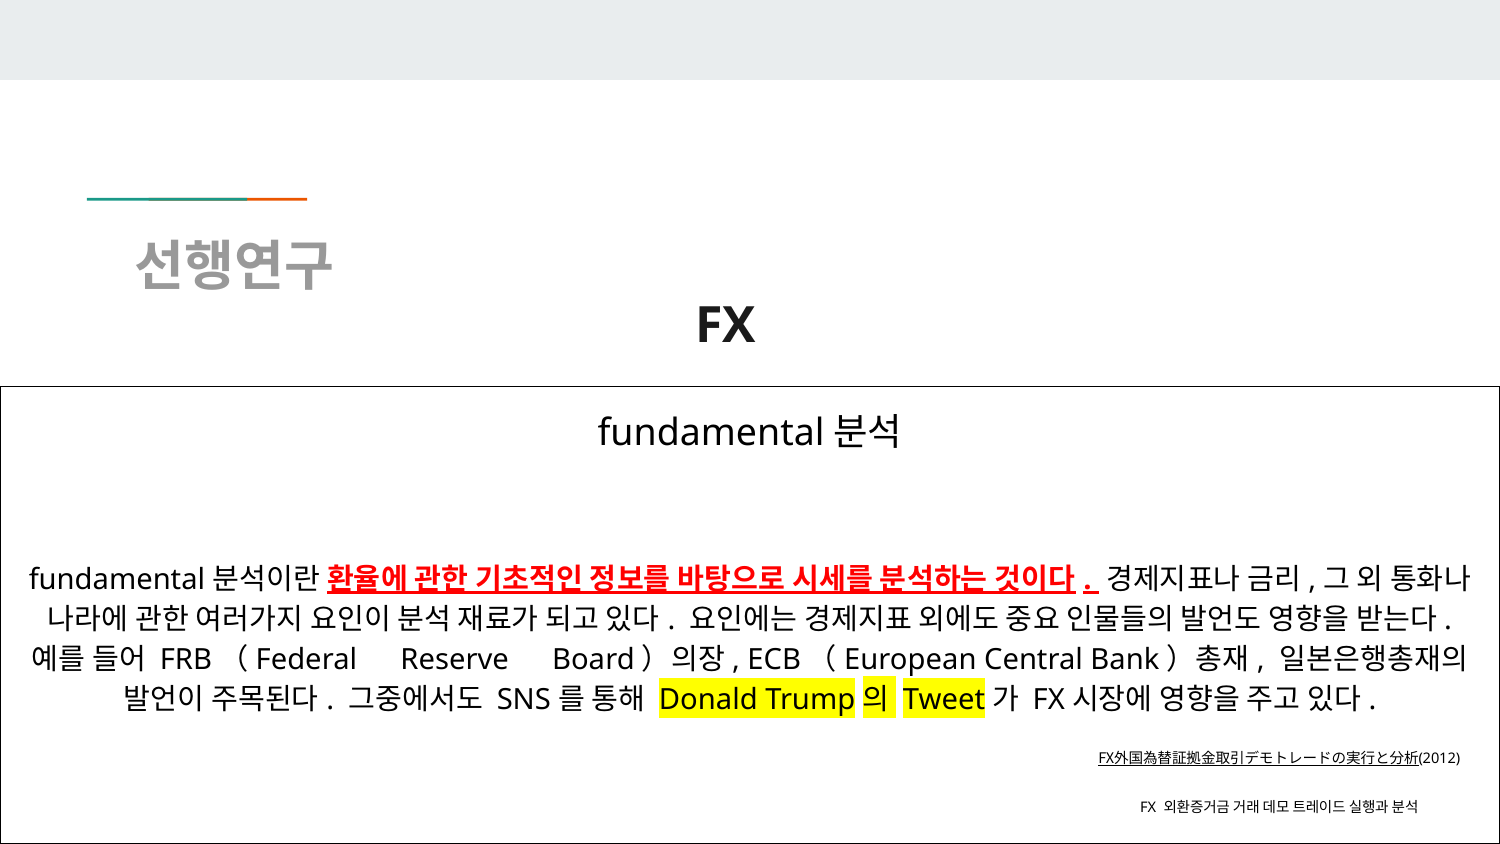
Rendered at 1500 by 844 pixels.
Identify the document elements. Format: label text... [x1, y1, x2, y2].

text_box FX外国為替証拠金取引デモトレードの実行と分析(2012) FX 외환증거금 거래 데모 트레이드 실행과 분석 [1058, 730, 1500, 844]
list fundamental분석 fundamental분석이란 환율에 관한 기초적인 정보를 바탕으로 시세를 분석하는 것이다. 경제지표나 금리,그 외 통화나 나라에 관한 여러가지 요인이 분석 재료가 되고 있다. 요인에는 경제지표 외에도 중요 인물들의 발언도 영향을 받는다. 예를 들어 FRB（Federal Reserve Board）의장, ECB（European Central Bank）총재, 일본은행총재의 발언이 주목된다. 그중에서도 SNS를 통해 Donald Trump의 Tweet가 FX시장에 영향을 주고 있다. [0, 386, 1500, 844]
title 선행연구 [119, 216, 1381, 305]
title FX [95, 277, 1357, 366]
